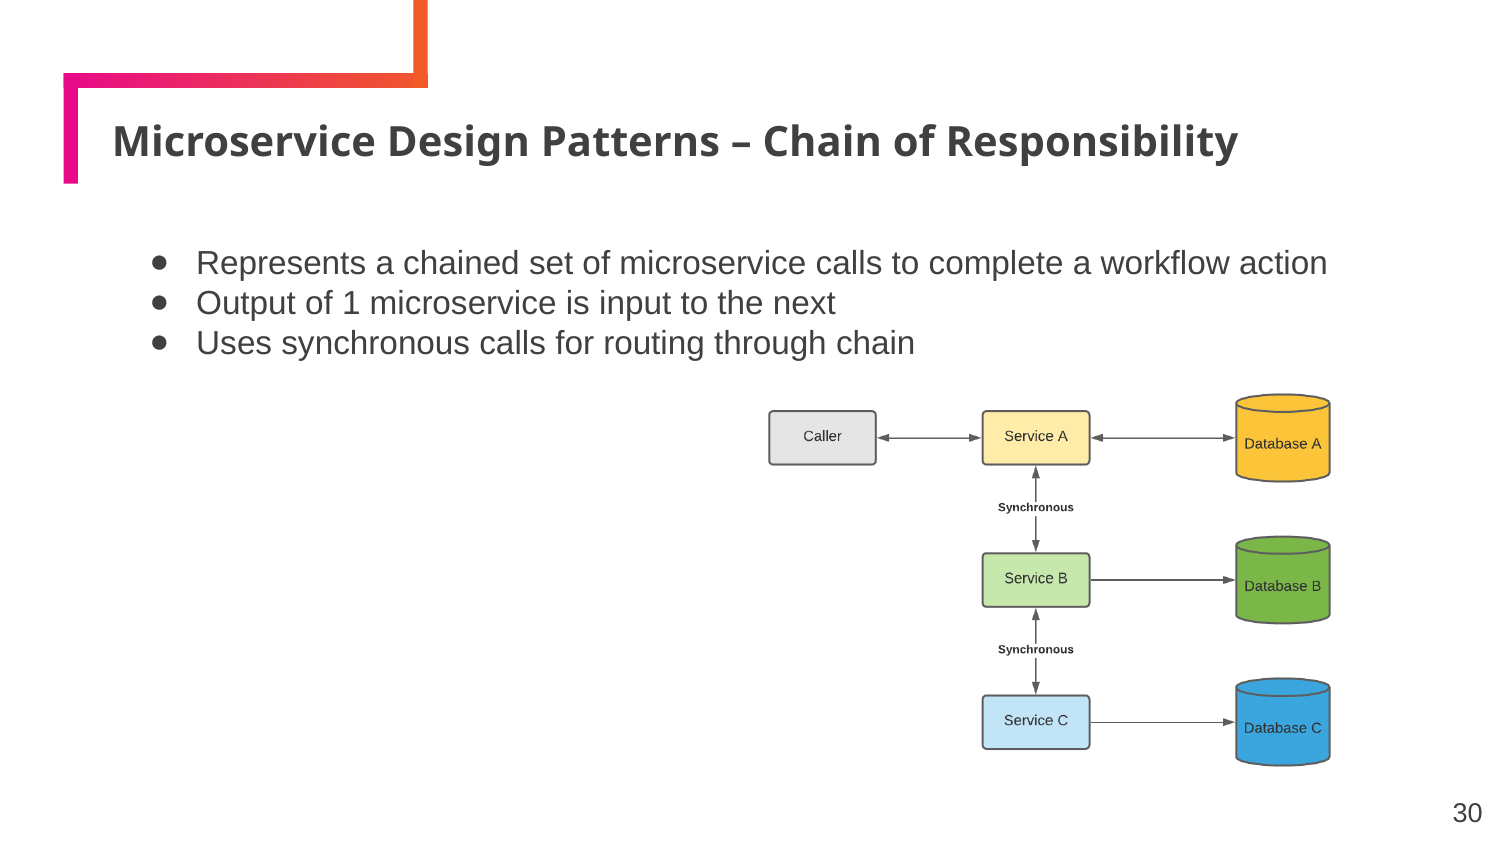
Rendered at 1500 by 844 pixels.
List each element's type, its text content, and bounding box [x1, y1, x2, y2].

slide_number 30 [1403, 779, 1494, 844]
title Microservice Design Patterns – Chain of Responsibility [100, 117, 1455, 169]
subtitle Represents a chained set of microservice calls to complete a workflow action Output of 1 microservice is input to the next Uses synchronous calls for routing through chain [100, 235, 1352, 757]
picture [725, 361, 1373, 799]
